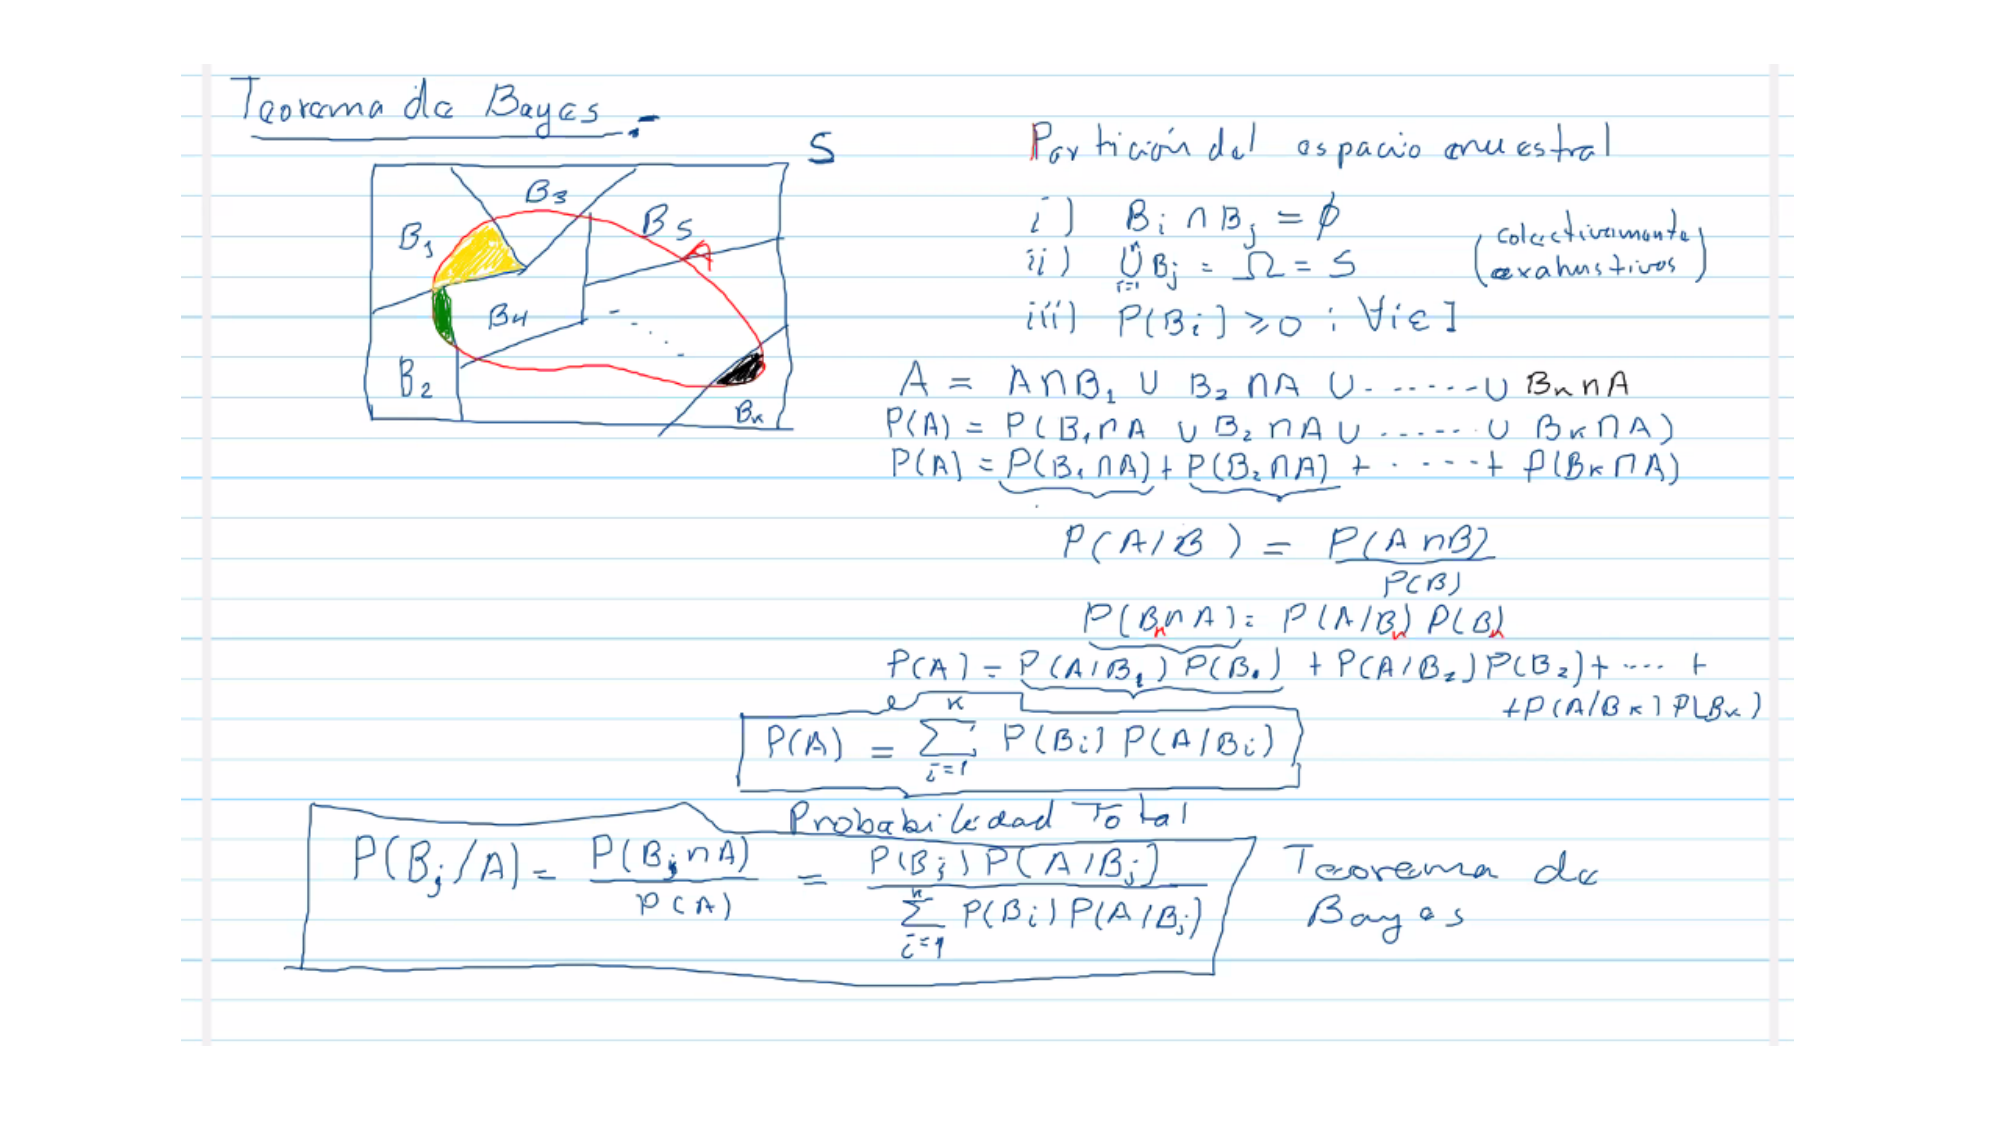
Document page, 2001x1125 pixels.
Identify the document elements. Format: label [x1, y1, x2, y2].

picture [181, 64, 1794, 1046]
